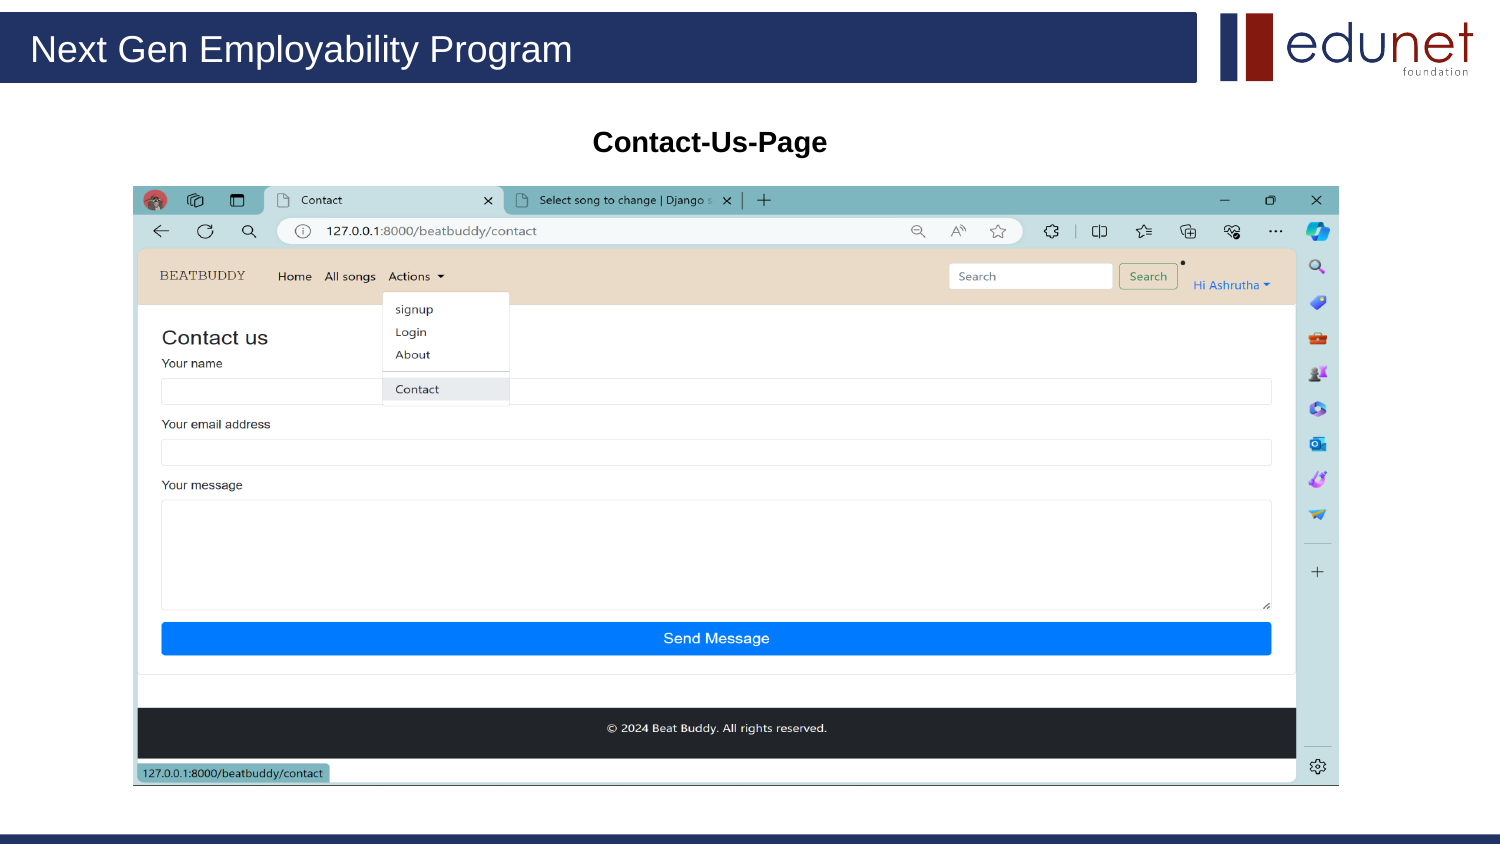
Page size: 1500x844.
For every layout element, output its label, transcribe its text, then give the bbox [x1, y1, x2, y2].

title Contact-Us-Page [63, 85, 1357, 196]
picture [133, 186, 1339, 786]
picture [1279, 14, 1482, 83]
